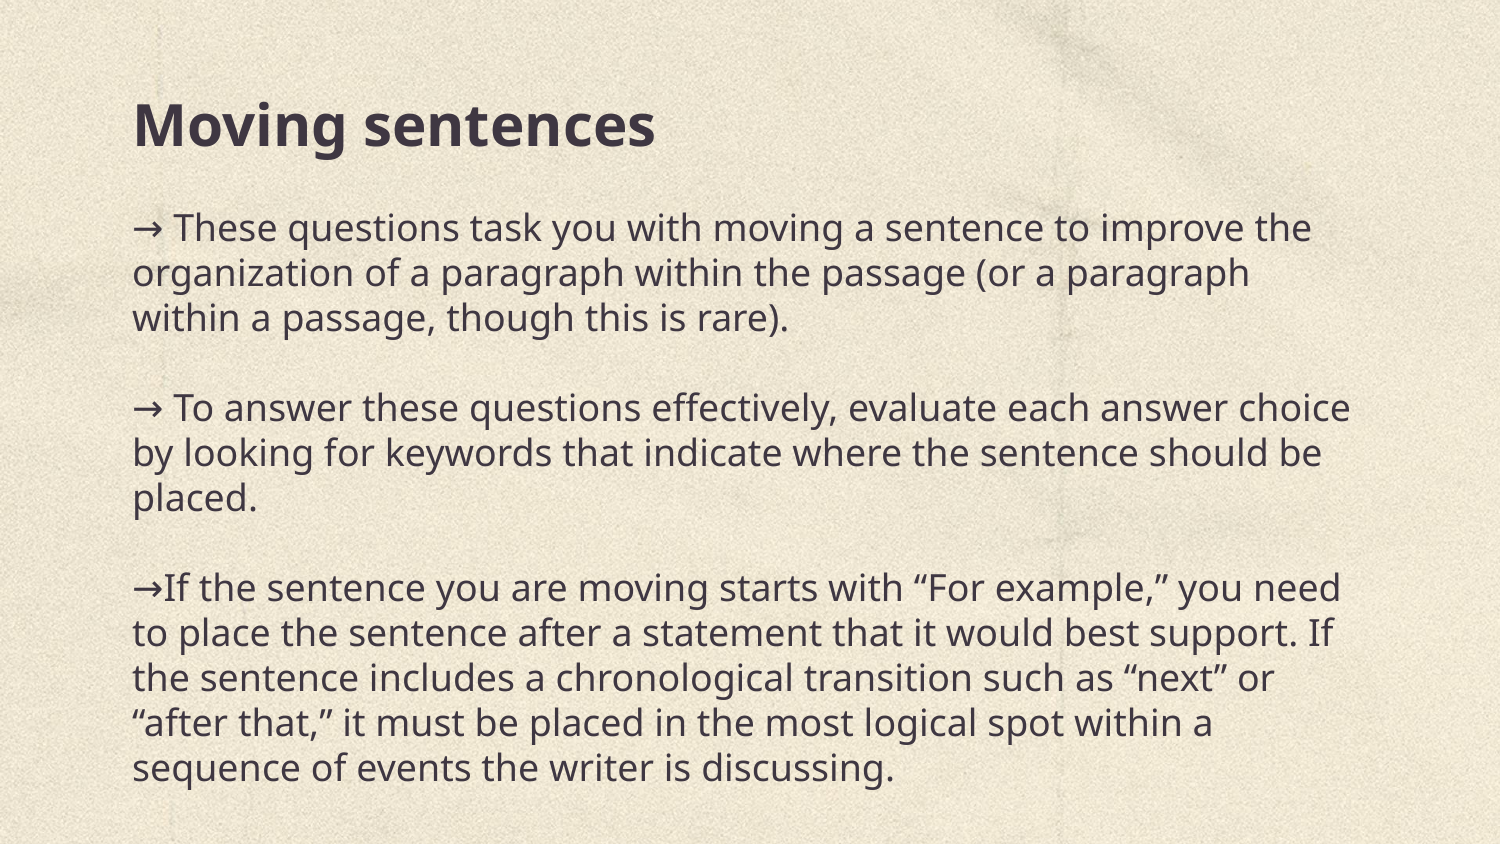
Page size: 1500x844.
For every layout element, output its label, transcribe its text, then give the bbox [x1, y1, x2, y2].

list → These questions task you with moving a sentence to improve the organization of a paragraph within the passage (or a paragraph within a passage, though this is rare). → To answer these questions effectively, evaluate each answer choice by looking for keywords that indicate where the sentence should be placed. →If the sentence you are moving starts with “For example,” you need to place the sentence after a statement that it would best support. If the sentence includes a chronological transition such as “next” or “after that,” it must be placed in the most logical spot within a sequence of events the writer is discussing. [116, 189, 1383, 750]
title Moving sentences [116, 72, 1383, 167]
picture [0, 0, 1500, 844]
